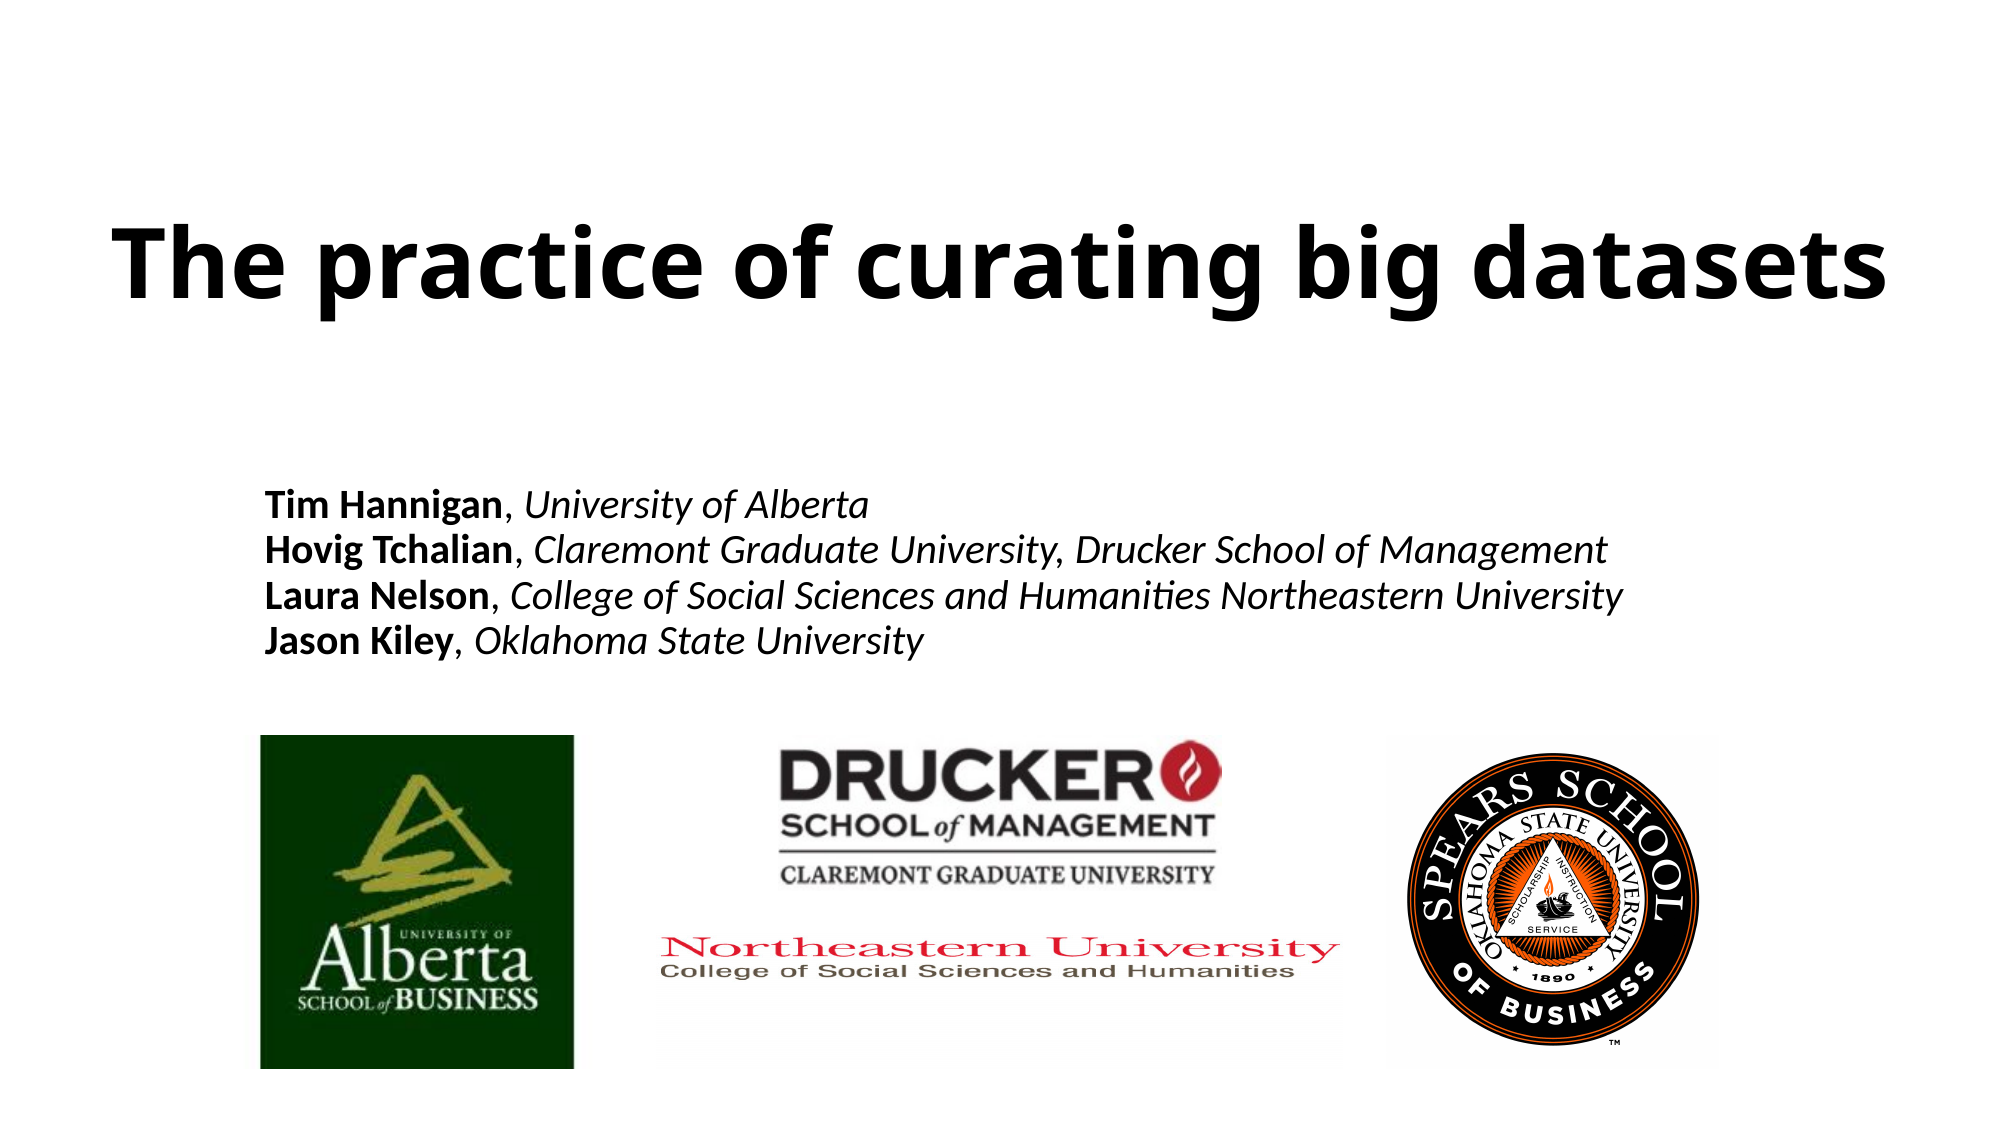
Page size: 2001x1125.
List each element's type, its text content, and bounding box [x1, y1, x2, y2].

picture [778, 735, 1222, 891]
title The practice of curating big datasets [0, 145, 2000, 328]
picture [219, 735, 636, 1069]
picture [1386, 735, 1719, 1069]
picture [656, 932, 1343, 1069]
subtitle Tim Hannigan, University of Alberta Hovig Tchalian, Claremont Graduate University, Drucker School of Management Laura Nelson, College of Social Sciences and Humanities Northeastern University Jason Kiley, Oklahoma State University [249, 475, 1750, 694]
